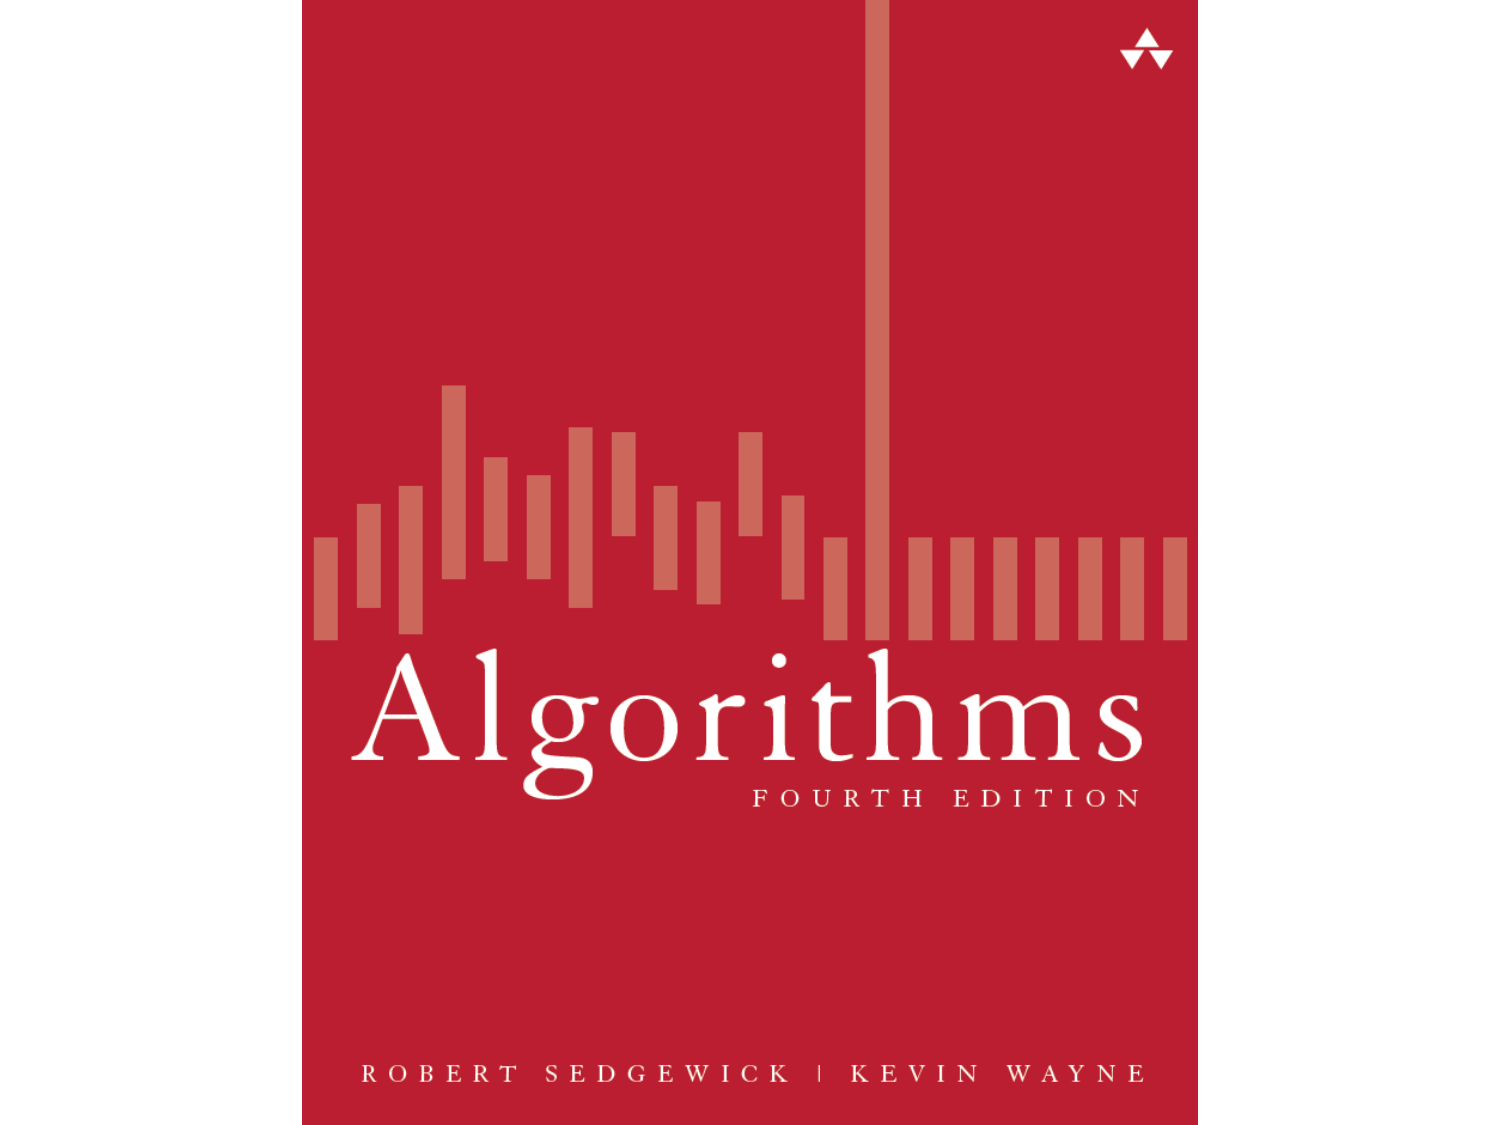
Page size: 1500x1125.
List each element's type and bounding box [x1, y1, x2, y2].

picture [301, 0, 1198, 1125]
